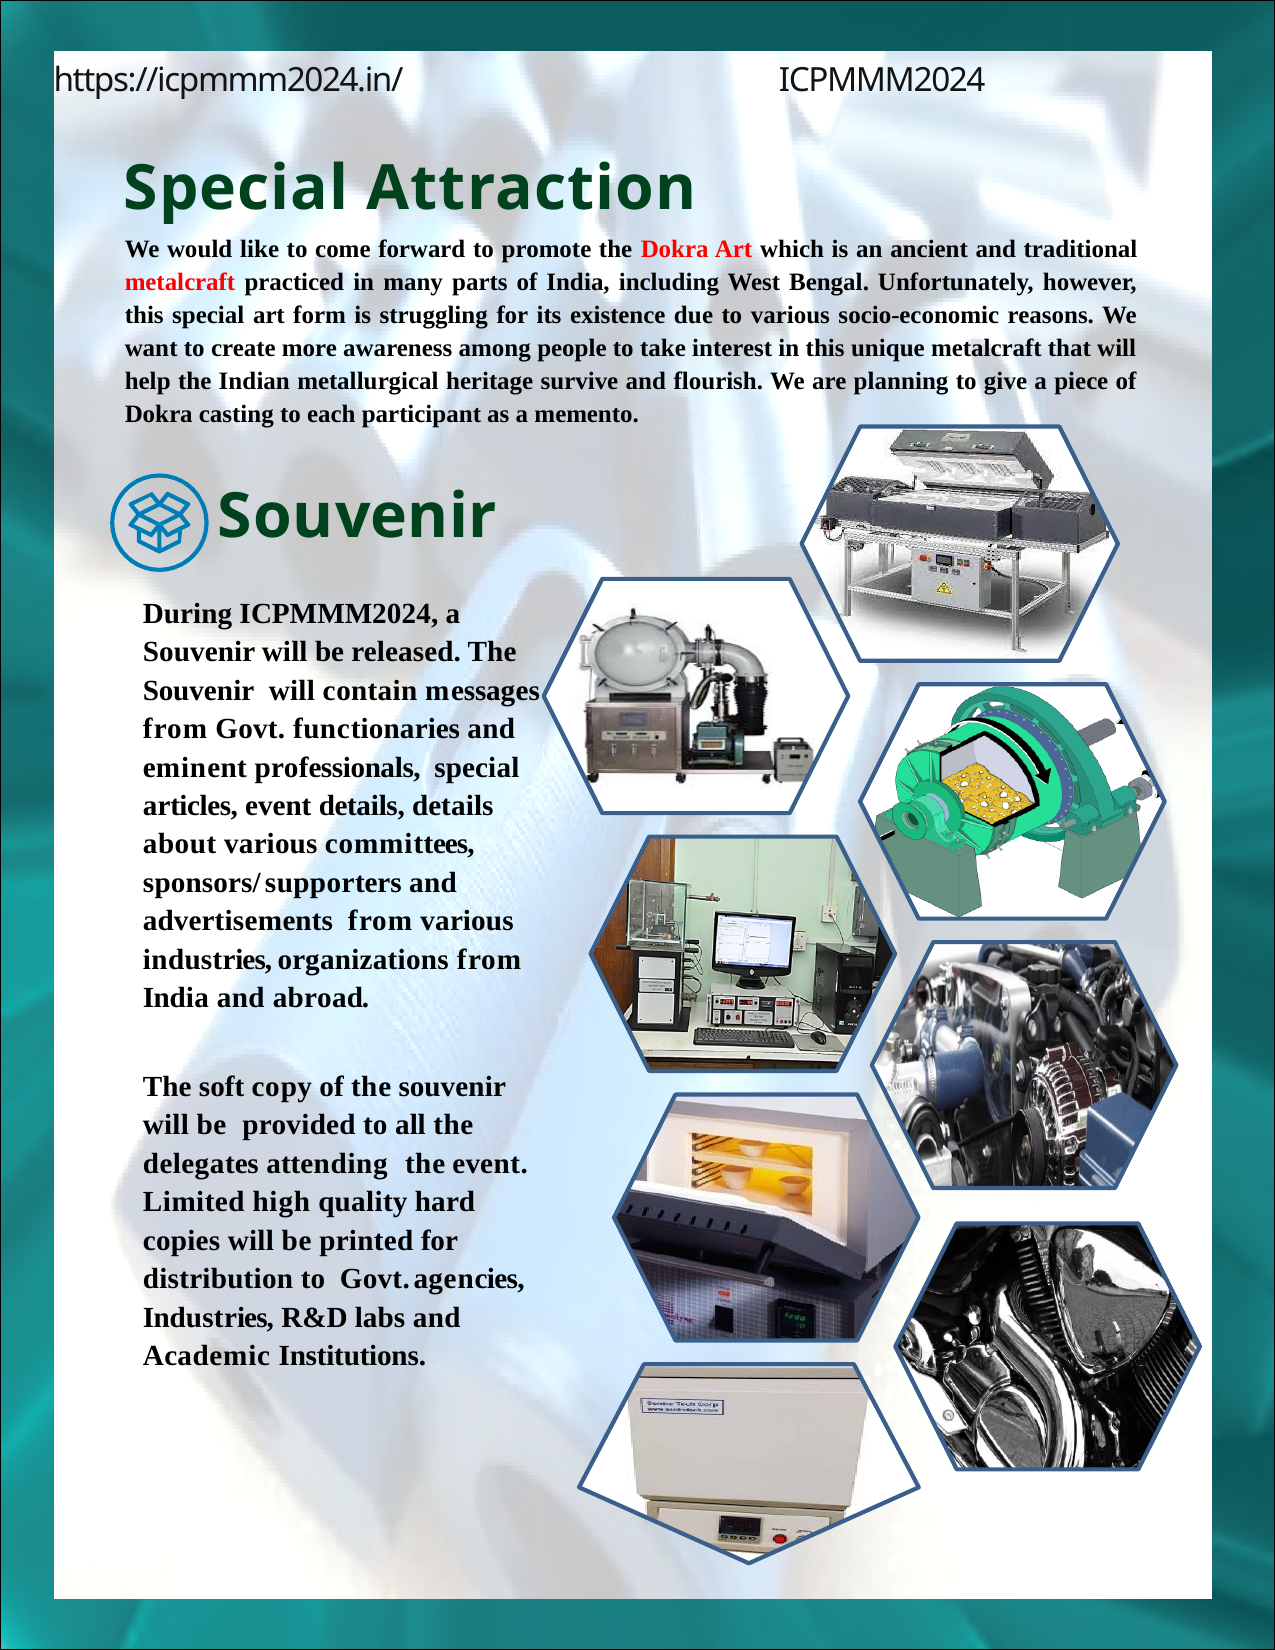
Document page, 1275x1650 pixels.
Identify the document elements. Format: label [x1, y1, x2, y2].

picture [54, 51, 1212, 1599]
text_box [0, 0, 1275, 1650]
